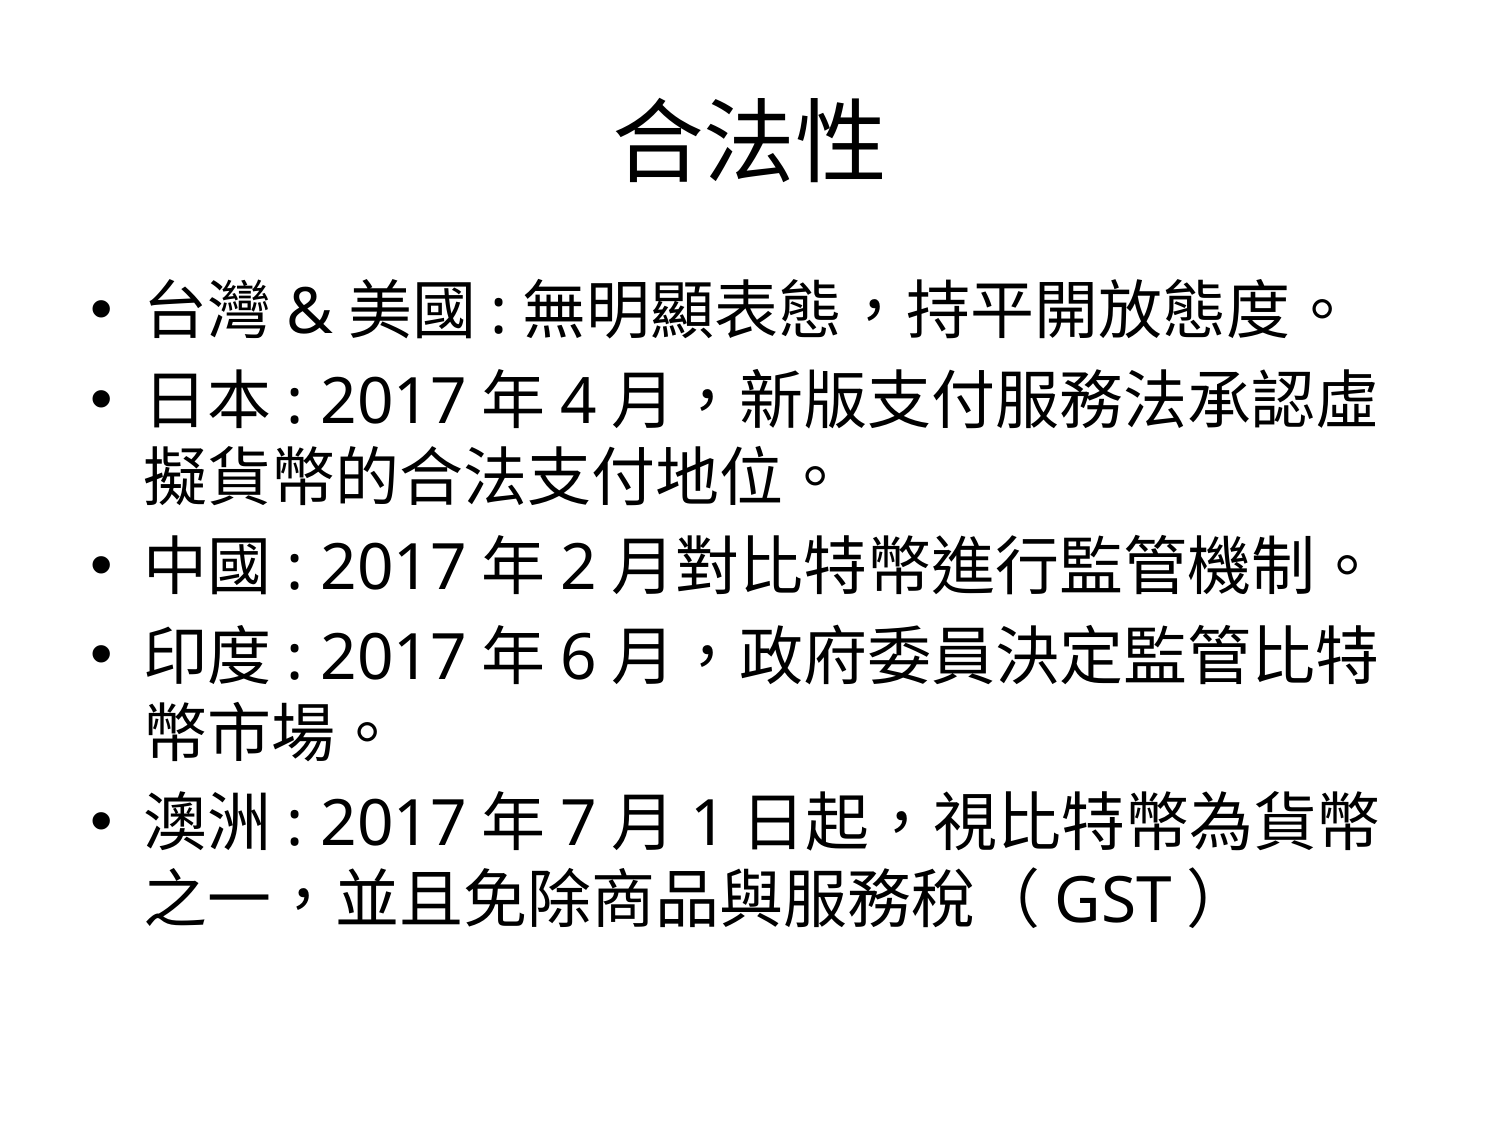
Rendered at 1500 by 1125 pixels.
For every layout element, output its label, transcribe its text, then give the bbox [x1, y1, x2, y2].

list 台灣&美國:無明顯表態，持平開放態度。 日本: 2017年4月，新版支付服務法承認虛擬貨幣的合法支付地位。 中國: 2017年2月對比特幣進行監管機制。 印度: 2017年6月，政府委員決定監管比特幣市場。 澳洲: 2017年7月1日起，視比特幣為貨幣之一，並且免除商品與服務稅（GST） [75, 262, 1425, 1005]
title 合法性 [75, 45, 1425, 233]
